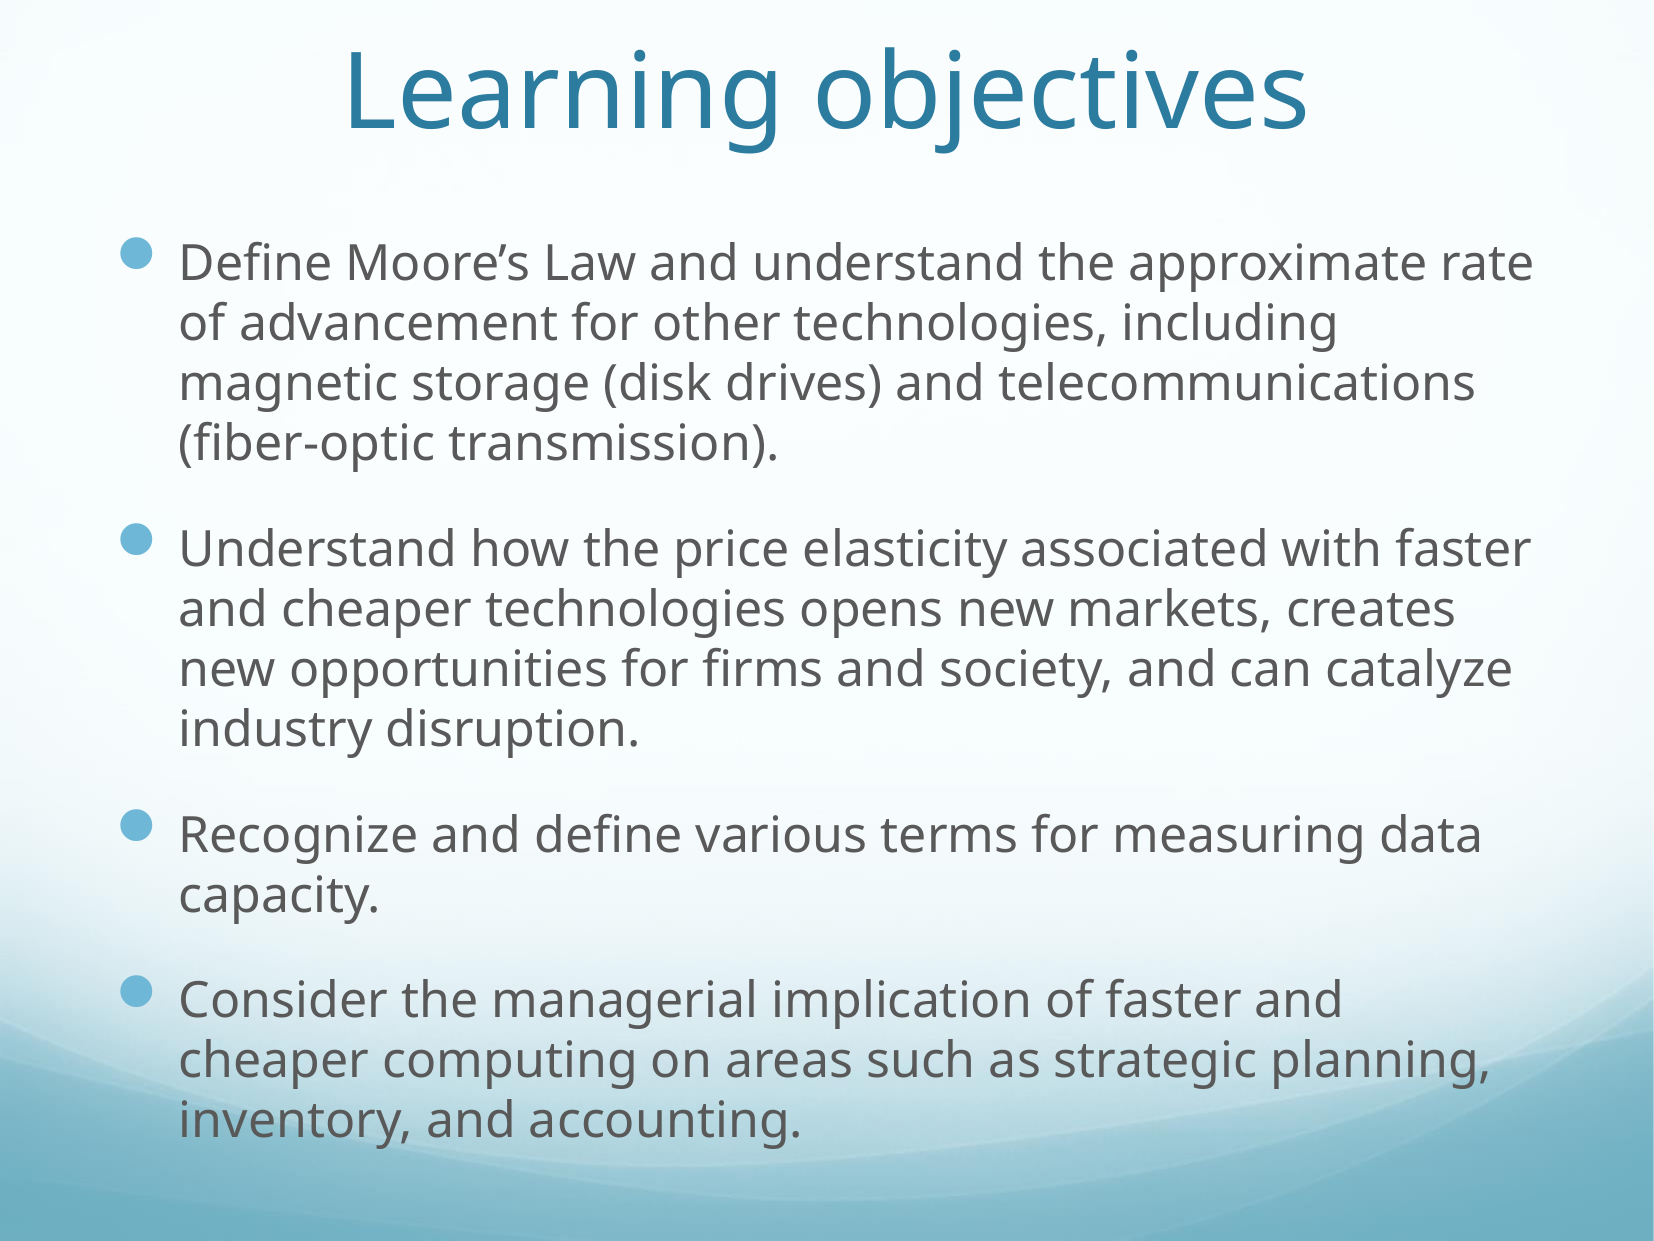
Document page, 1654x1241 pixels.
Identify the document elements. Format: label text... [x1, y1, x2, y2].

picture [0, 0, 1654, 1241]
title Learning objectives [99, 0, 1554, 158]
list Define Moore’s Law and understand the approximate rate of advancement for other technologies, including magnetic storage (disk drives) and telecommunications (fiber-optic transmission). Understand how the price elasticity associated with faster and cheaper technologies opens new markets, creates new opportunities for firms and society, and can catalyze industry disruption. Recognize and define various terms for measuring data capacity. Consider the managerial implication of faster and cheaper computing on areas such as strategic planning, inventory, and accounting. [99, 222, 1554, 1008]
